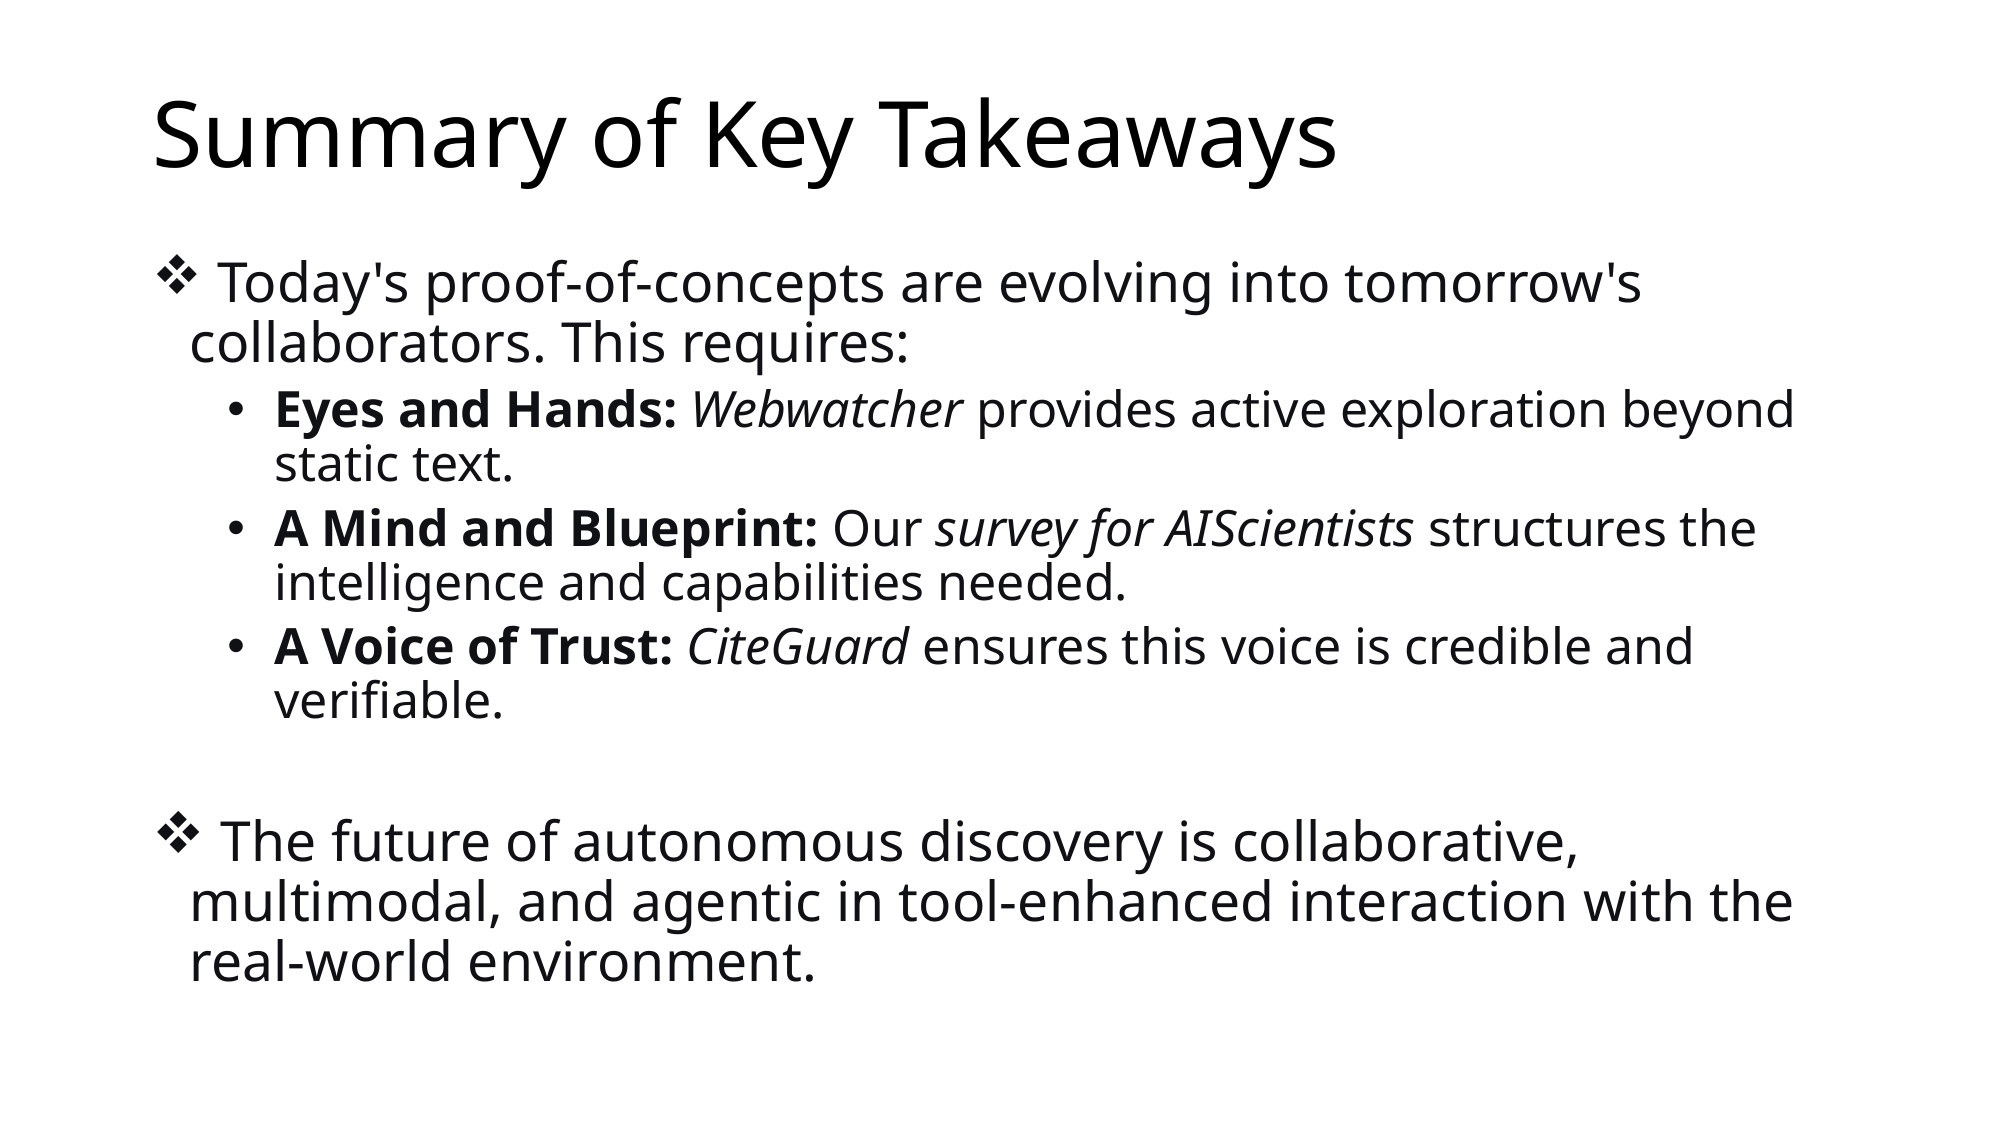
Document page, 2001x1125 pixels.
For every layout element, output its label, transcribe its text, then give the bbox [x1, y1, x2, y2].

list Today's proof-of-concepts are evolving into tomorrow's collaborators. This requires: Eyes and Hands: Webwatcher provides active exploration beyond static text. A Mind and Blueprint: Our survey for AIScientists structures the intelligence and capabilities needed. A Voice of Trust: CiteGuard ensures this voice is credible and verifiable. The future of autonomous discovery is collaborative, multimodal, and agentic in tool-enhanced interaction with the real-world environment. [137, 247, 1863, 1039]
title Summary of Key Takeaways [137, 59, 1863, 217]
